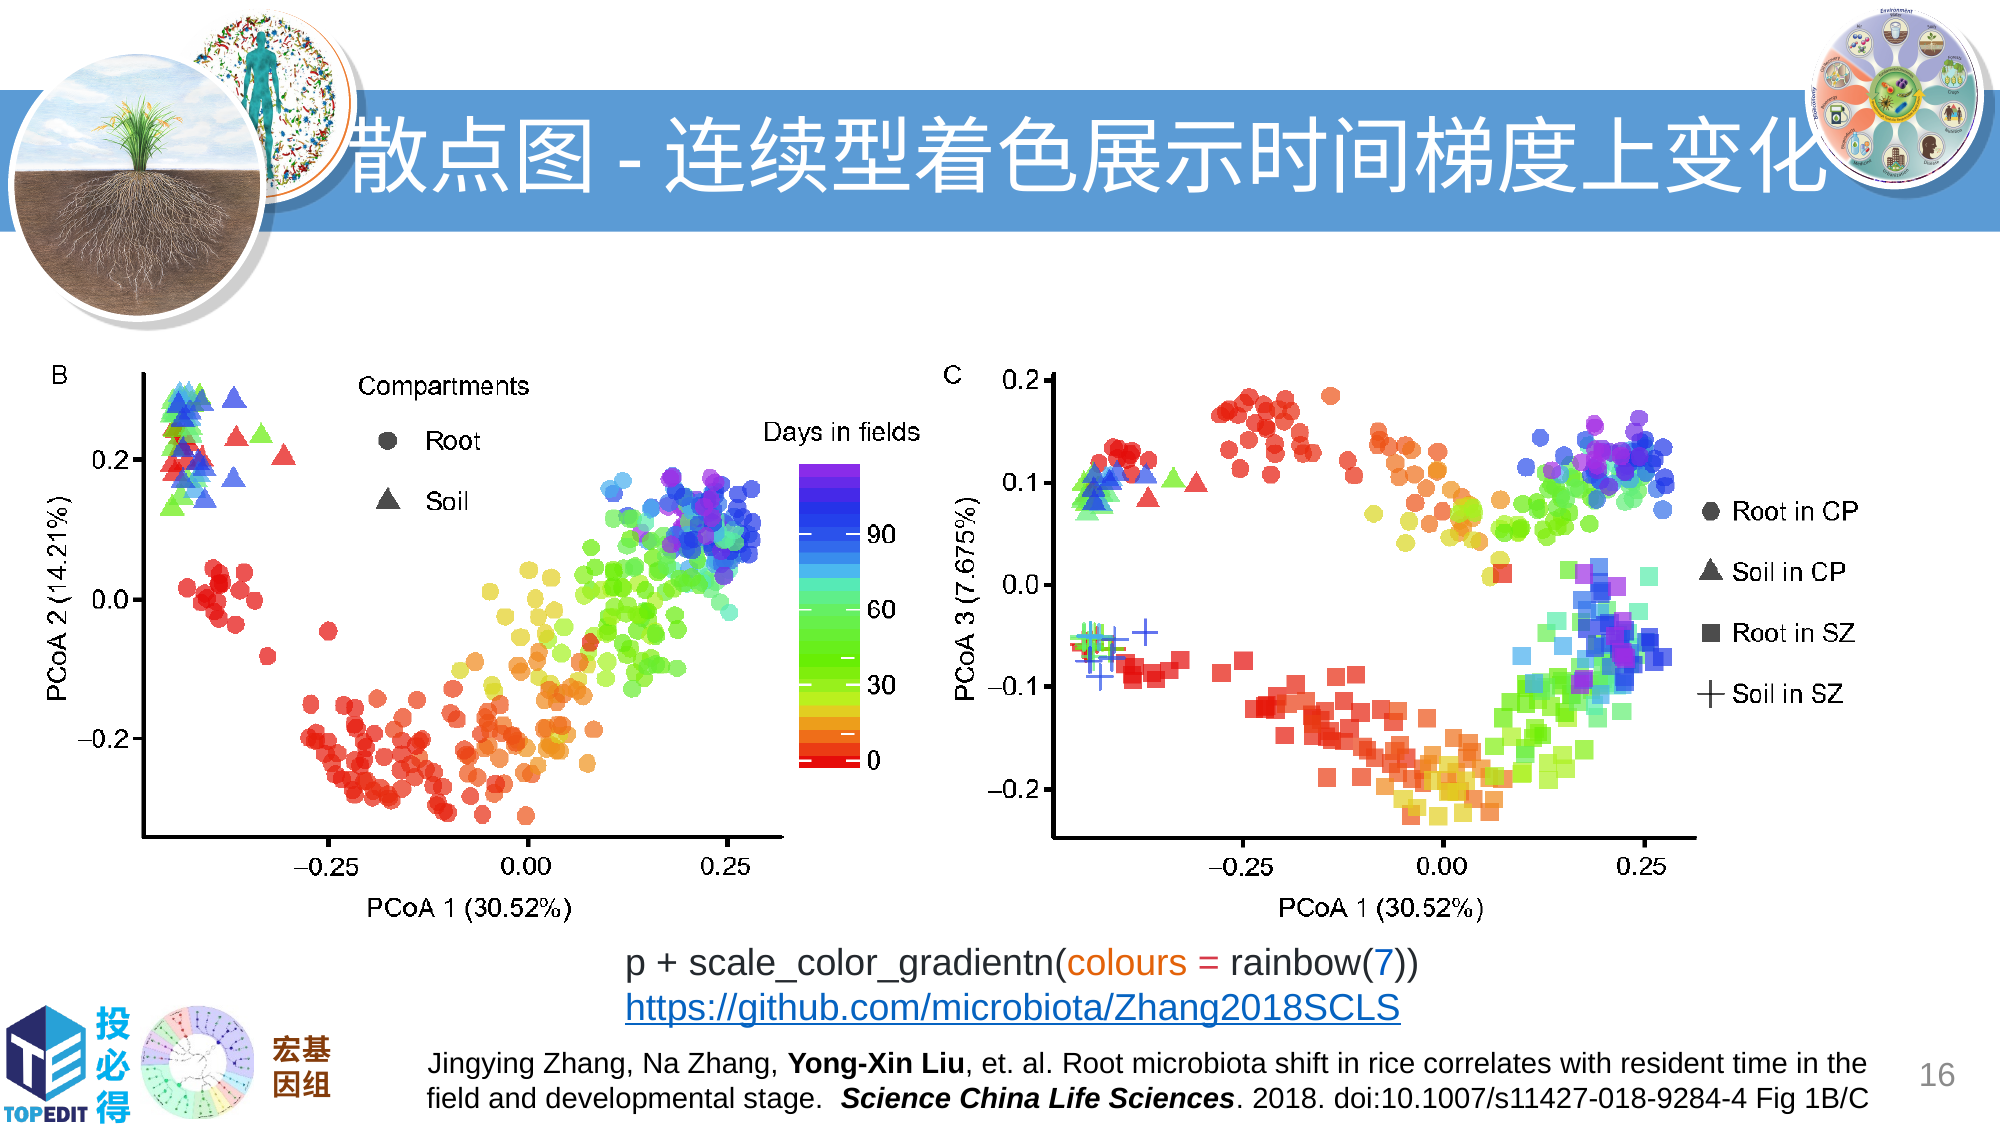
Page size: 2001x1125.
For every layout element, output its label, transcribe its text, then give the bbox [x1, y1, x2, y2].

title 散点图-连续型着色展示时间梯度上变化 [307, 72, 1869, 248]
footer 16 [1895, 1042, 1981, 1103]
picture [180, 8, 344, 196]
picture [0, 990, 254, 1125]
picture [15, 55, 260, 315]
text_box Jingying Zhang, Na Zhang, Yong-Xin Liu, et. al. Root microbiota shift in rice correlates with resident time in the field and developmental stage. Science China Life Sciences. 2018. doi:10.1007/s11427-018-9284-4 Fig 1B/C [402, 1036, 1895, 1122]
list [38, 357, 1871, 928]
text_box p + scale_color_gradientn(colours = rainbow(7)) https://github.com/microbiota/Zhang2018SCLS [610, 930, 1435, 1036]
picture [1813, 7, 1977, 183]
